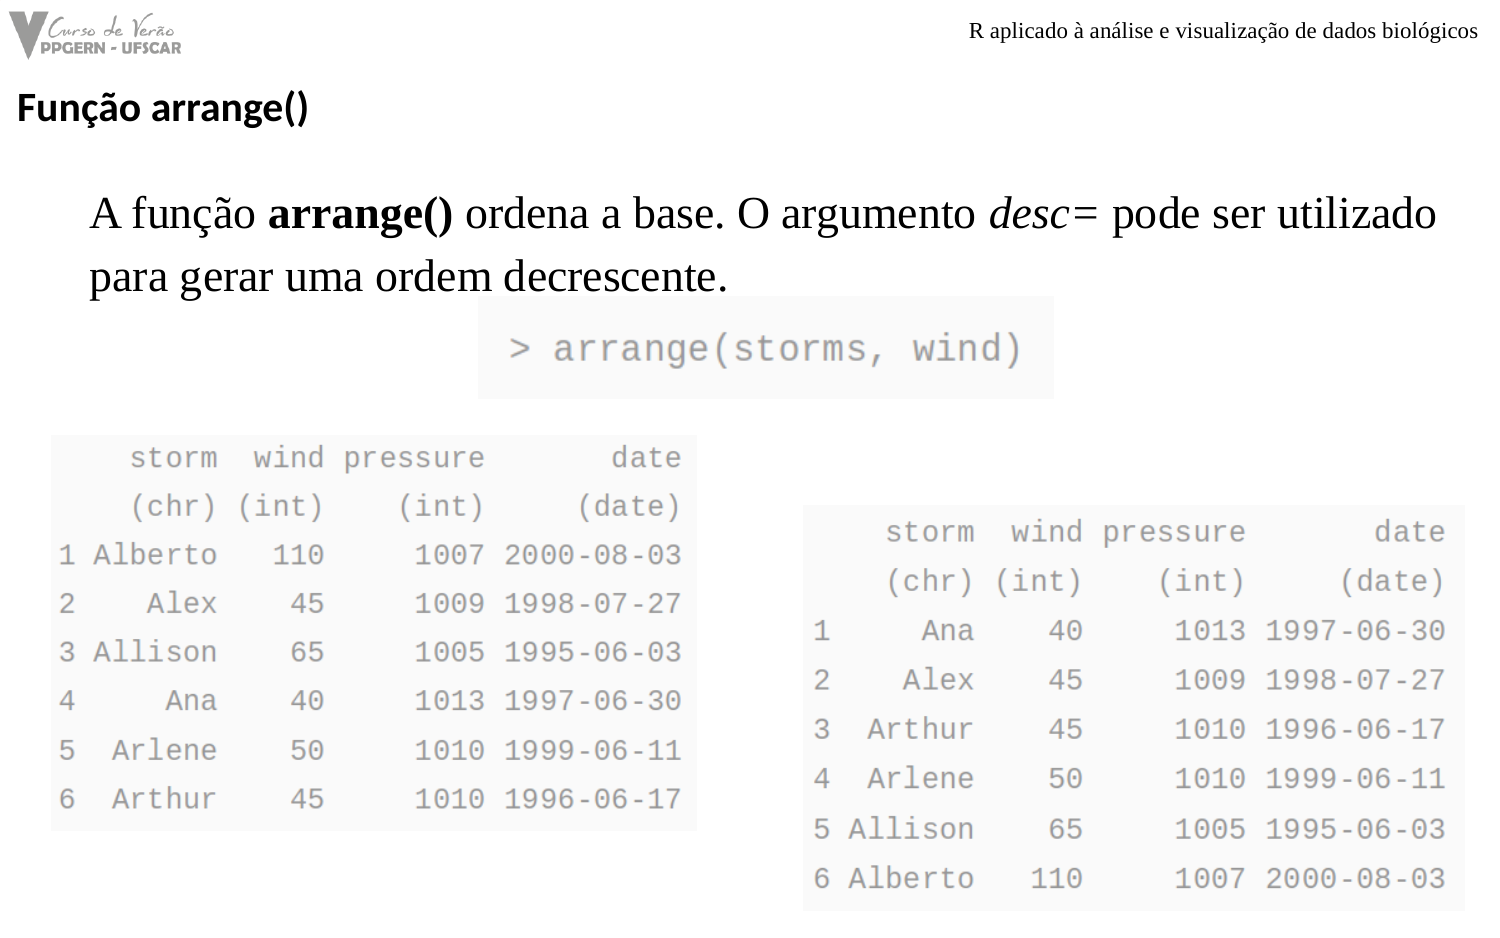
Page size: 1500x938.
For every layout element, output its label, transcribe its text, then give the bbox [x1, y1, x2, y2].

picture [802, 505, 1465, 911]
picture [51, 435, 697, 832]
picture [5, 7, 183, 64]
text_box R aplicado à análise e visualização de dados biológicos [608, 8, 1494, 51]
picture [477, 296, 1054, 399]
text_box A função arrange() ordena a base. O argumento desc= pode ser utilizado para gerar uma ordem decrescente. [74, 166, 1455, 938]
text_box Função arrange() [2, 72, 1065, 151]
